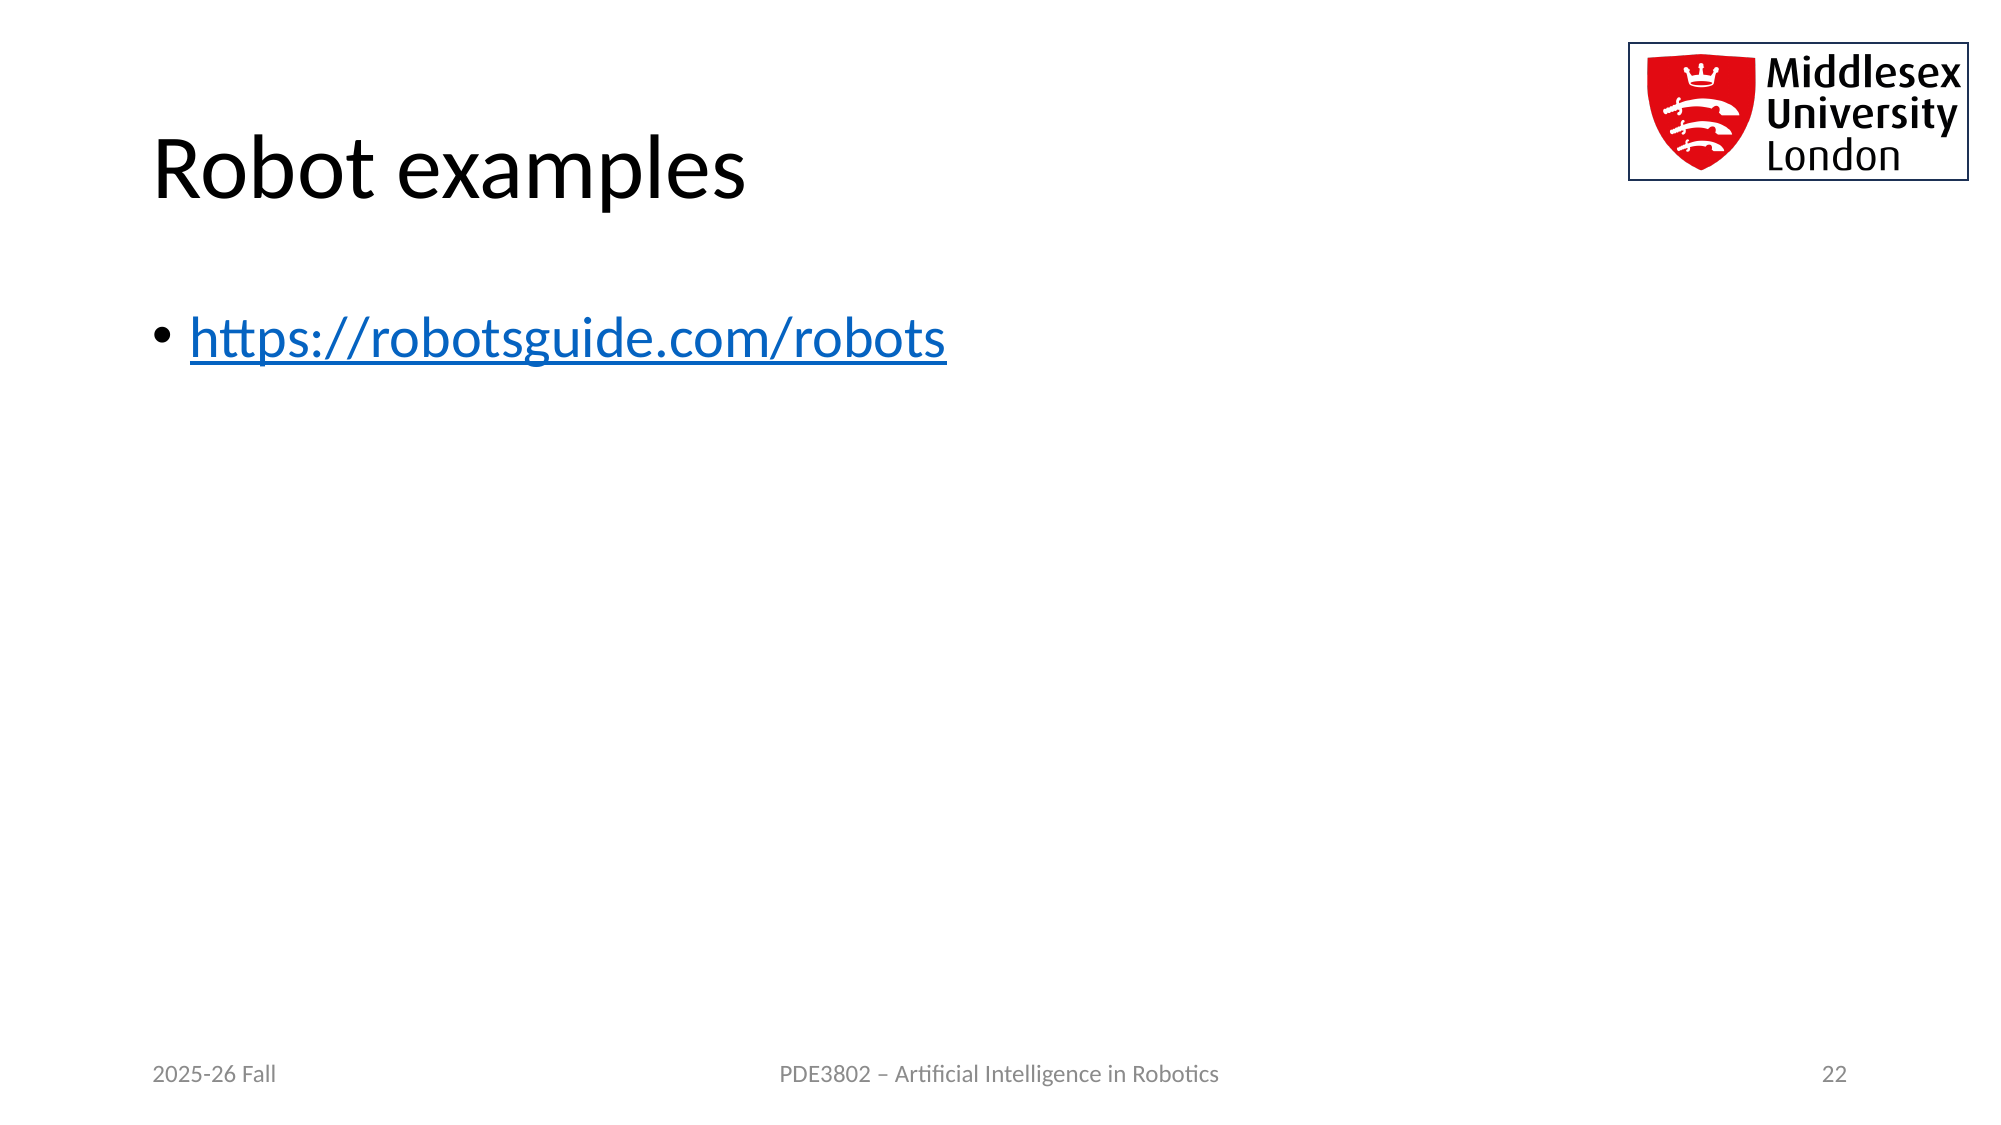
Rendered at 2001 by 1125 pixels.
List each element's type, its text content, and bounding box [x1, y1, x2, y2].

list https://robotsguide.com/robots [137, 299, 1863, 1014]
title Robot examples [137, 59, 1585, 278]
slide_number 22 [1412, 1042, 1863, 1103]
picture [1630, 44, 1967, 179]
slide_number 2025-26 Fall [137, 1042, 588, 1103]
footer PDE3802 – Artificial Intelligence in Robotics [662, 1042, 1338, 1103]
